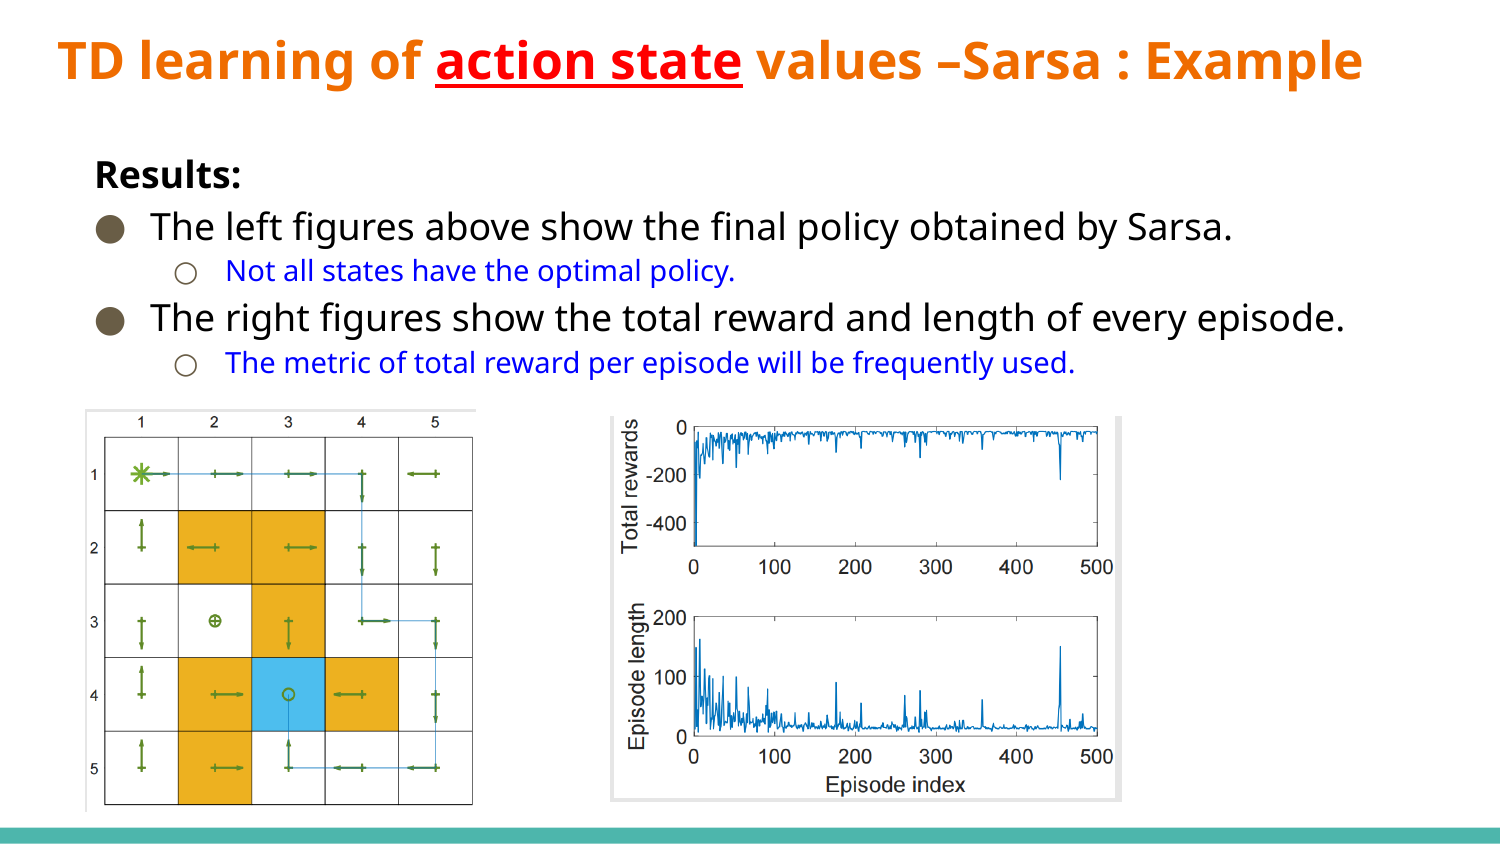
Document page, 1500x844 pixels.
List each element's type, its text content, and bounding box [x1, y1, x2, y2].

picture [85, 409, 477, 812]
title TD learning of action state values –Sarsa : Example [42, 13, 1440, 130]
list Results: The left figures above show the final policy obtained by Sarsa. Not all states have the optimal policy. The right figures show the total reward and length of every episode. The metric of total reward per episode will be frequently used. [60, 129, 1458, 671]
picture [610, 416, 1123, 802]
